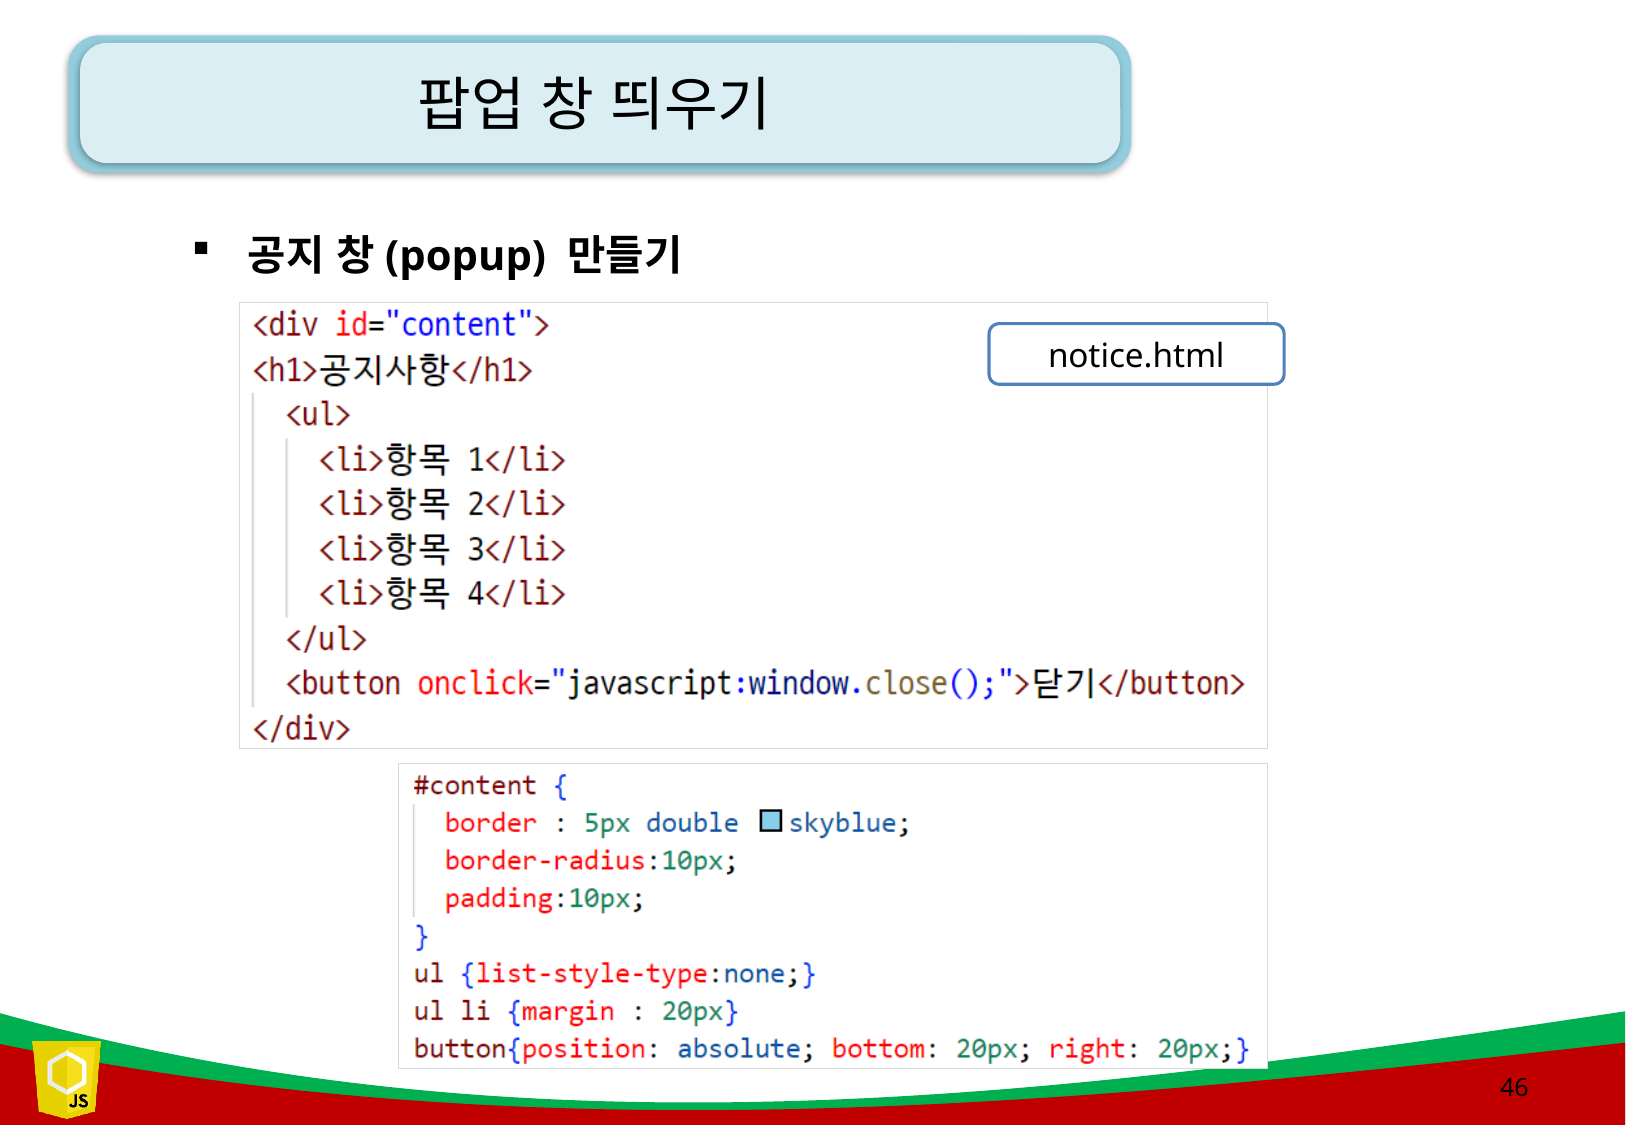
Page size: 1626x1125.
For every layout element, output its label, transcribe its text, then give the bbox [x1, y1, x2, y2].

picture [398, 763, 1268, 1069]
picture [32, 1041, 101, 1119]
text_box 공지 창(popup) 만들기 [176, 196, 1143, 286]
text_box notice.html [1272, 321, 1287, 387]
picture [239, 302, 1268, 750]
title 팝업 창 띄우기 [68, 32, 1121, 173]
slide_number 46 [1452, 1058, 1544, 1119]
